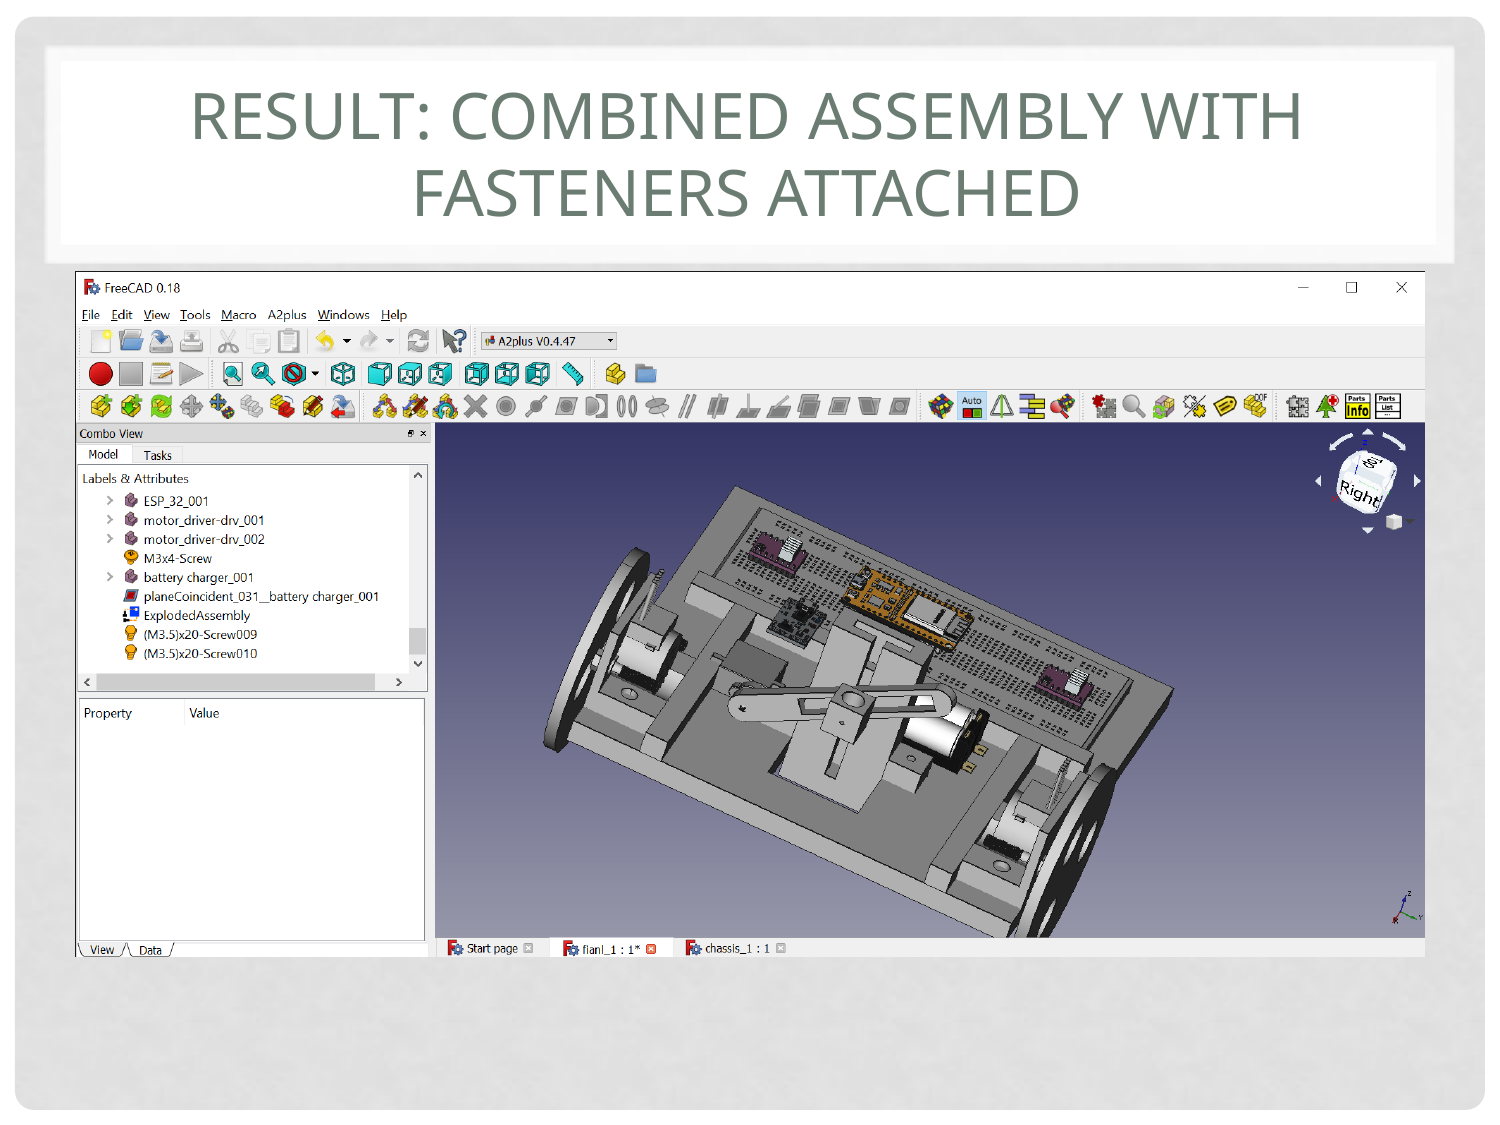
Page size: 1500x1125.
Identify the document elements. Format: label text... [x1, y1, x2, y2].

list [74, 271, 1426, 957]
title Result: Combined assembly with fasteners attached [69, 66, 1425, 238]
